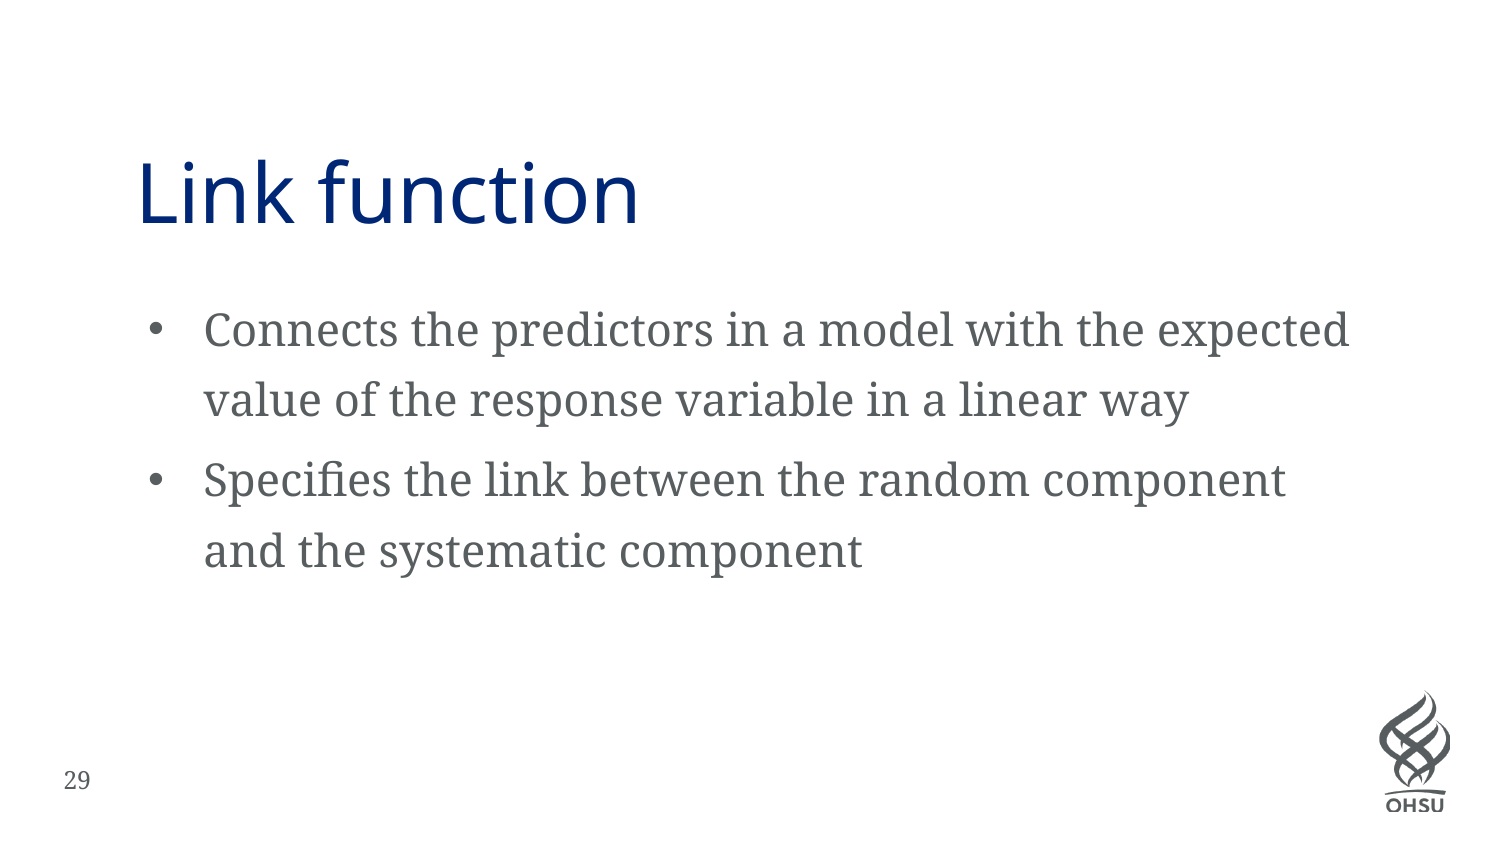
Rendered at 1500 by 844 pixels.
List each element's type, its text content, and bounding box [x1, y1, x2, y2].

title Link function [120, 120, 1356, 261]
list Connects the predictors in a model with the expected value of the response variable in a linear way Specifies the link between the random component and the systematic component [133, 276, 1369, 639]
